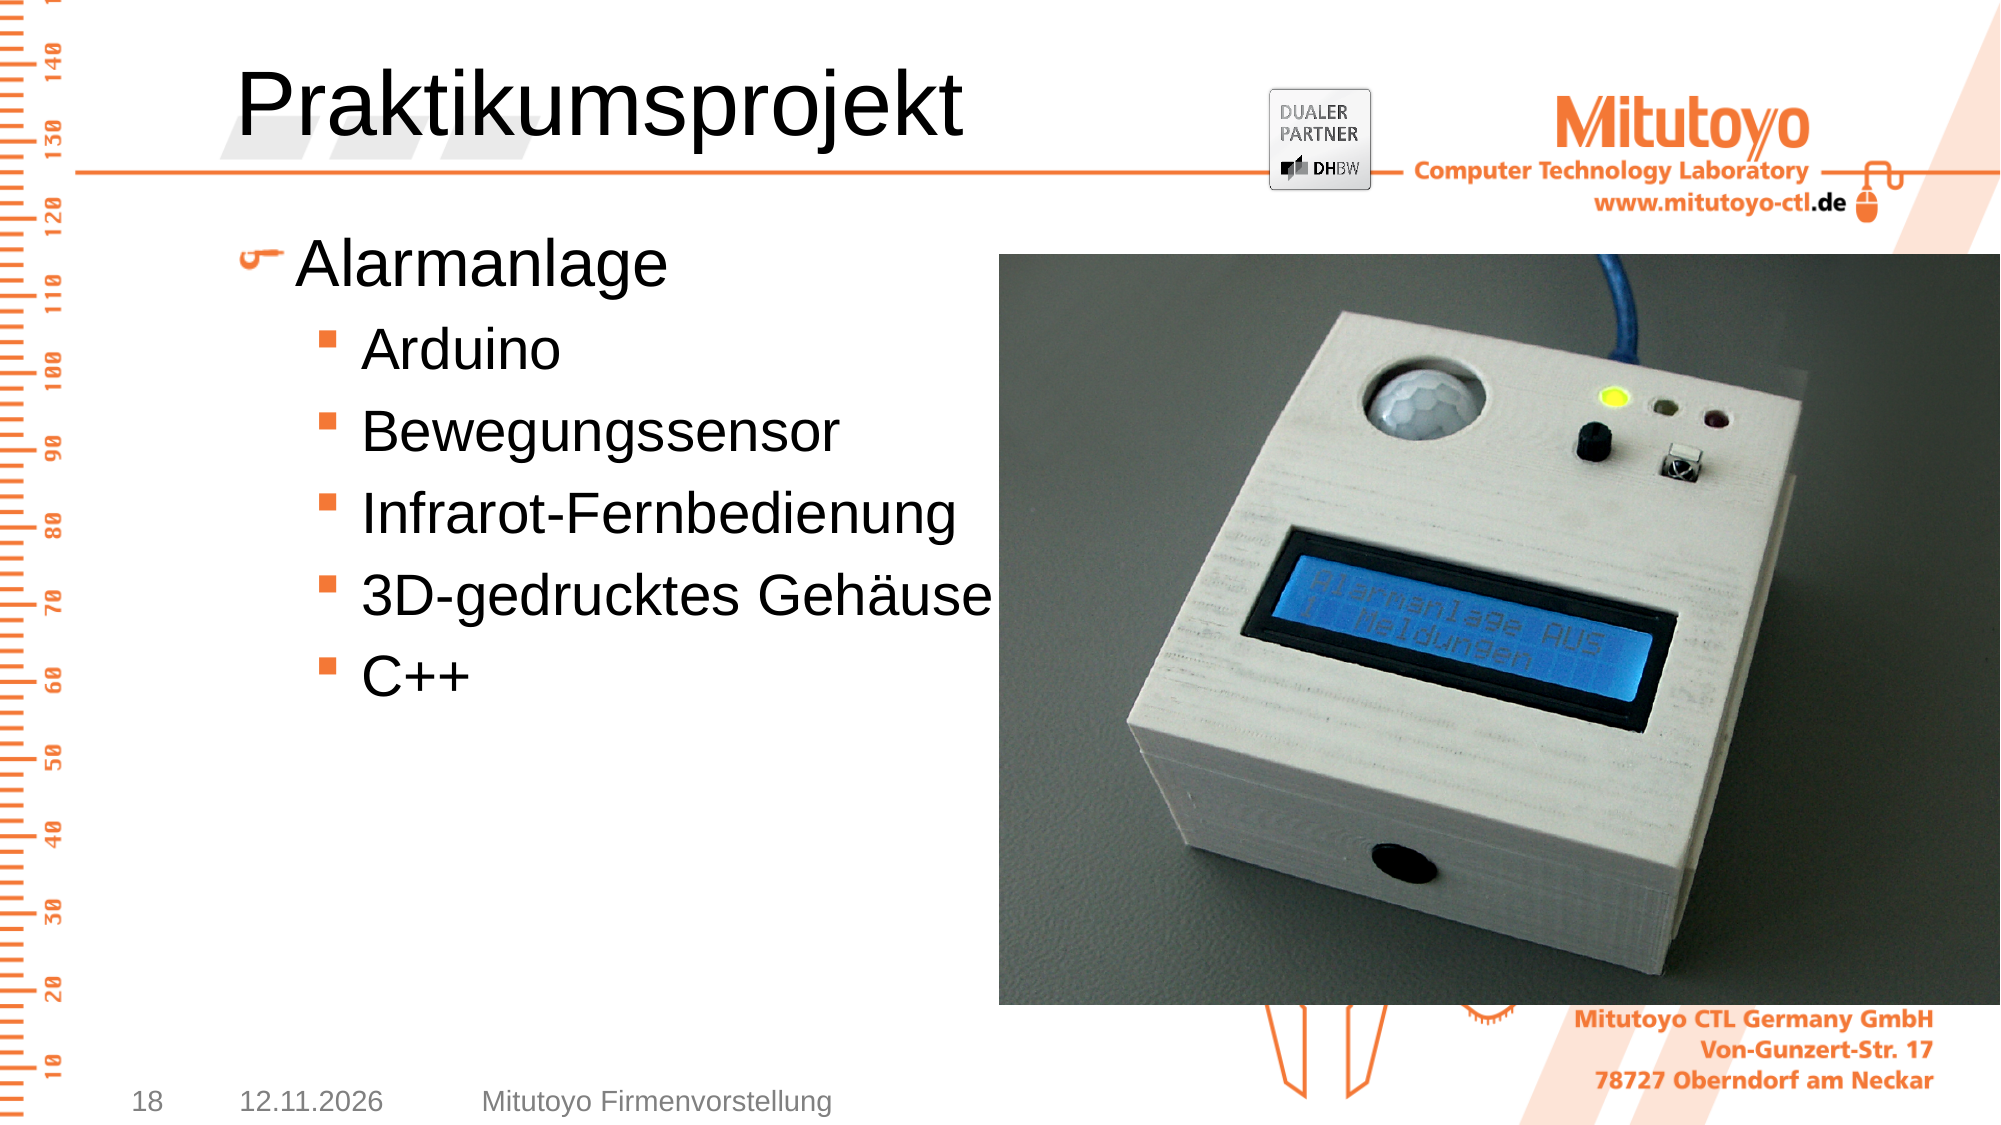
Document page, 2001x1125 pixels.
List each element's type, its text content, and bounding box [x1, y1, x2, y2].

footer Mitutoyo Firmenvorstellung [466, 1046, 1251, 1125]
slide_number 18 [116, 1046, 206, 1125]
title Praktikumsprojekt [220, 38, 1205, 160]
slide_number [224, 1046, 449, 1125]
list Alarmanlage Arduino Bewegungssensor Infrarot-Fernbedienung 3D-gedrucktes Gehäuse C++ [224, 212, 1029, 1005]
picture [0, 0, 2001, 1125]
